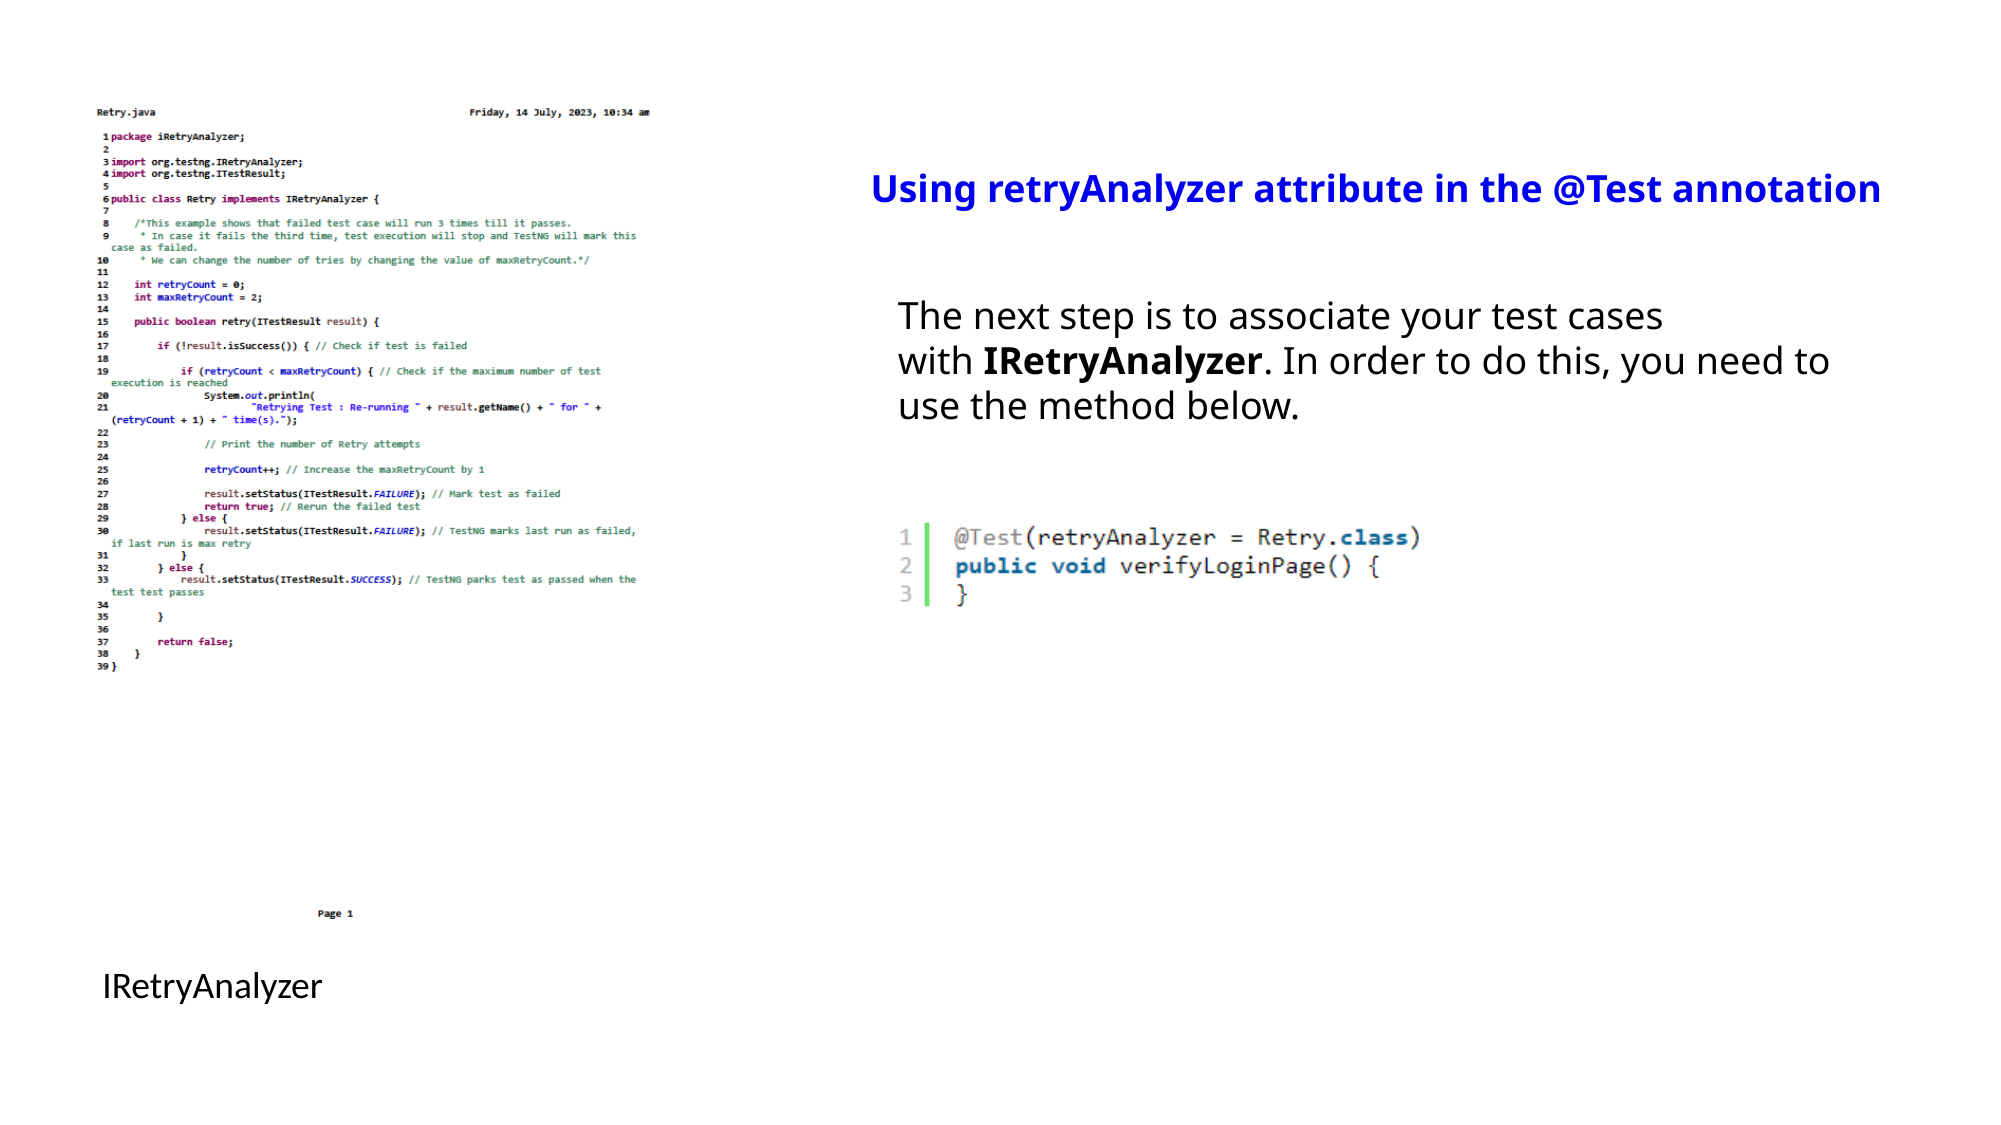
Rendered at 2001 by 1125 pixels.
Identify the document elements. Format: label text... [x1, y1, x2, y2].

picture [863, 501, 1636, 627]
text_box IRetryAnalyzer [87, 954, 650, 1014]
text_box Using retryAnalyzer attribute in the @Test annotation [855, 157, 1899, 217]
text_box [21, 30, 650, 920]
text_box The next step is to associate your test cases with IRetryAnalyzer. In order to do this, you need to use the method below. [883, 284, 1884, 435]
